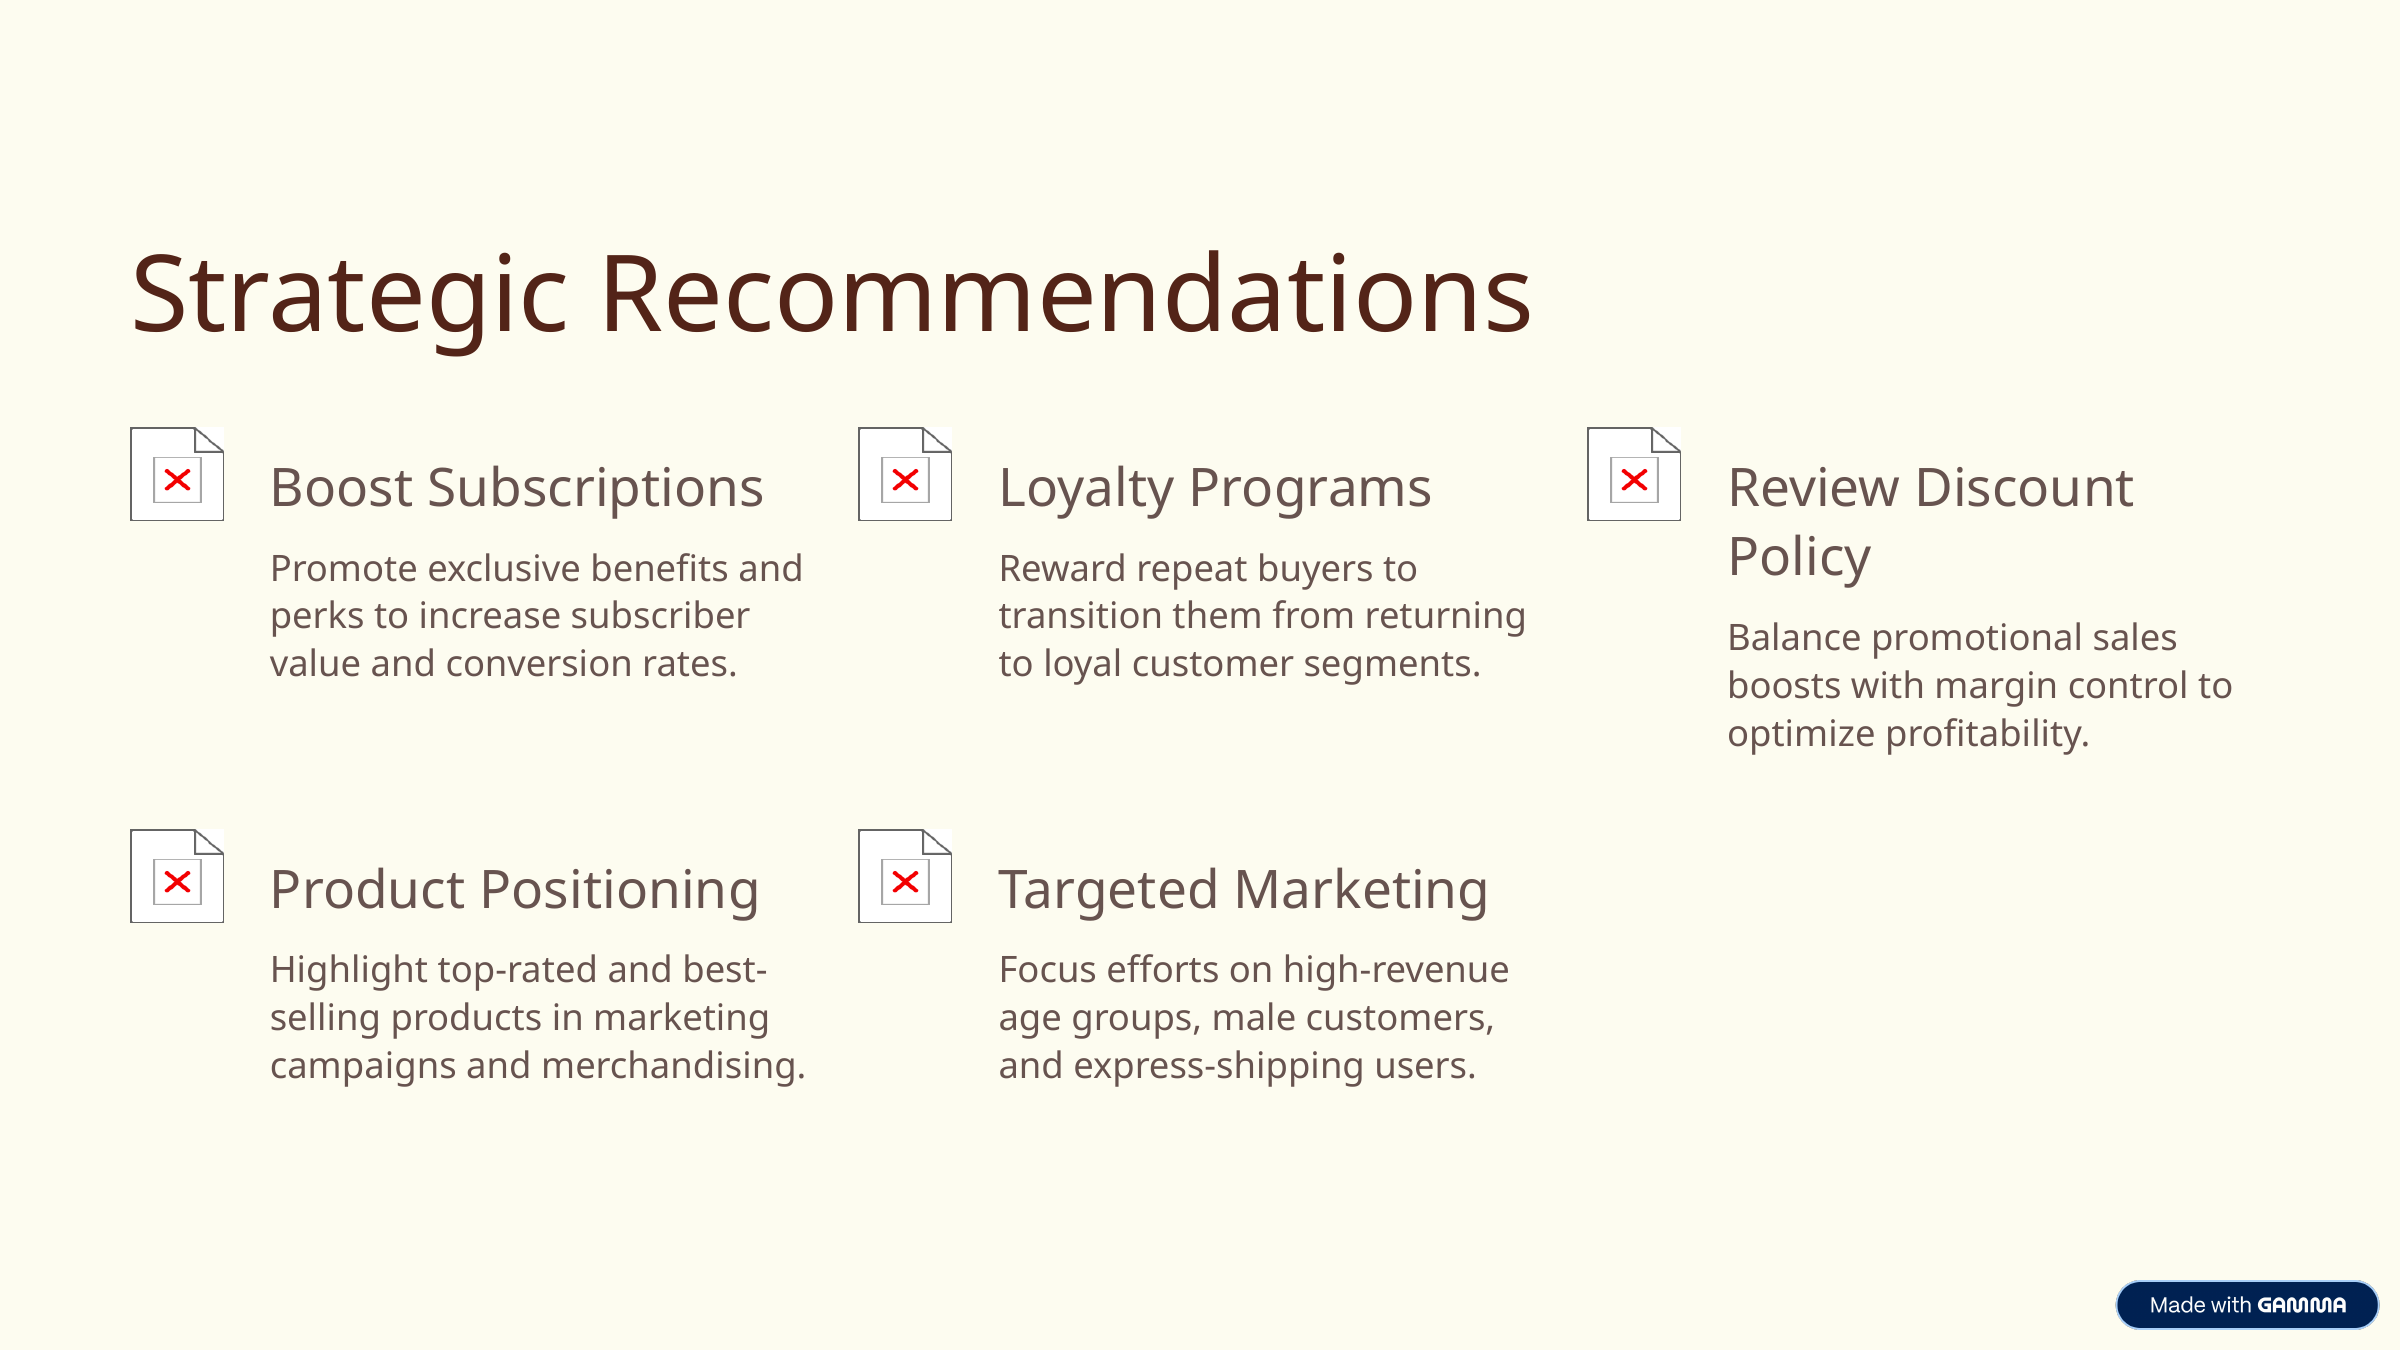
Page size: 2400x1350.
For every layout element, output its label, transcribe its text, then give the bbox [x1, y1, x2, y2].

picture [858, 829, 952, 923]
picture [130, 427, 224, 521]
text_box Targeted Marketing [998, 850, 1534, 920]
text_box Promote exclusive benefits and perks to increase subscriber value and conversion rates. [269, 540, 813, 734]
text_box Highlight top-rated and best-selling products in marketing campaigns and merchandising. [269, 942, 813, 1136]
picture [130, 829, 224, 923]
text_box Strategic Recommendations [130, 214, 1486, 354]
picture [1587, 427, 1681, 521]
text_box Balance promotional sales boosts with margin control to optimize profitability. [1727, 610, 2270, 756]
text_box Focus efforts on high-revenue age groups, male customers, and express-shipping users. [998, 942, 1542, 1136]
text_box Boost Subscriptions [269, 448, 805, 519]
text_box Loyalty Programs [998, 448, 1534, 519]
picture [2106, 1271, 2389, 1339]
text_box Review Discount Policy [1727, 448, 2270, 588]
picture [858, 427, 952, 521]
text_box Reward repeat buyers to transition them from returning to loyal customer segments. [998, 540, 1542, 734]
text_box Product Positioning [269, 850, 805, 920]
